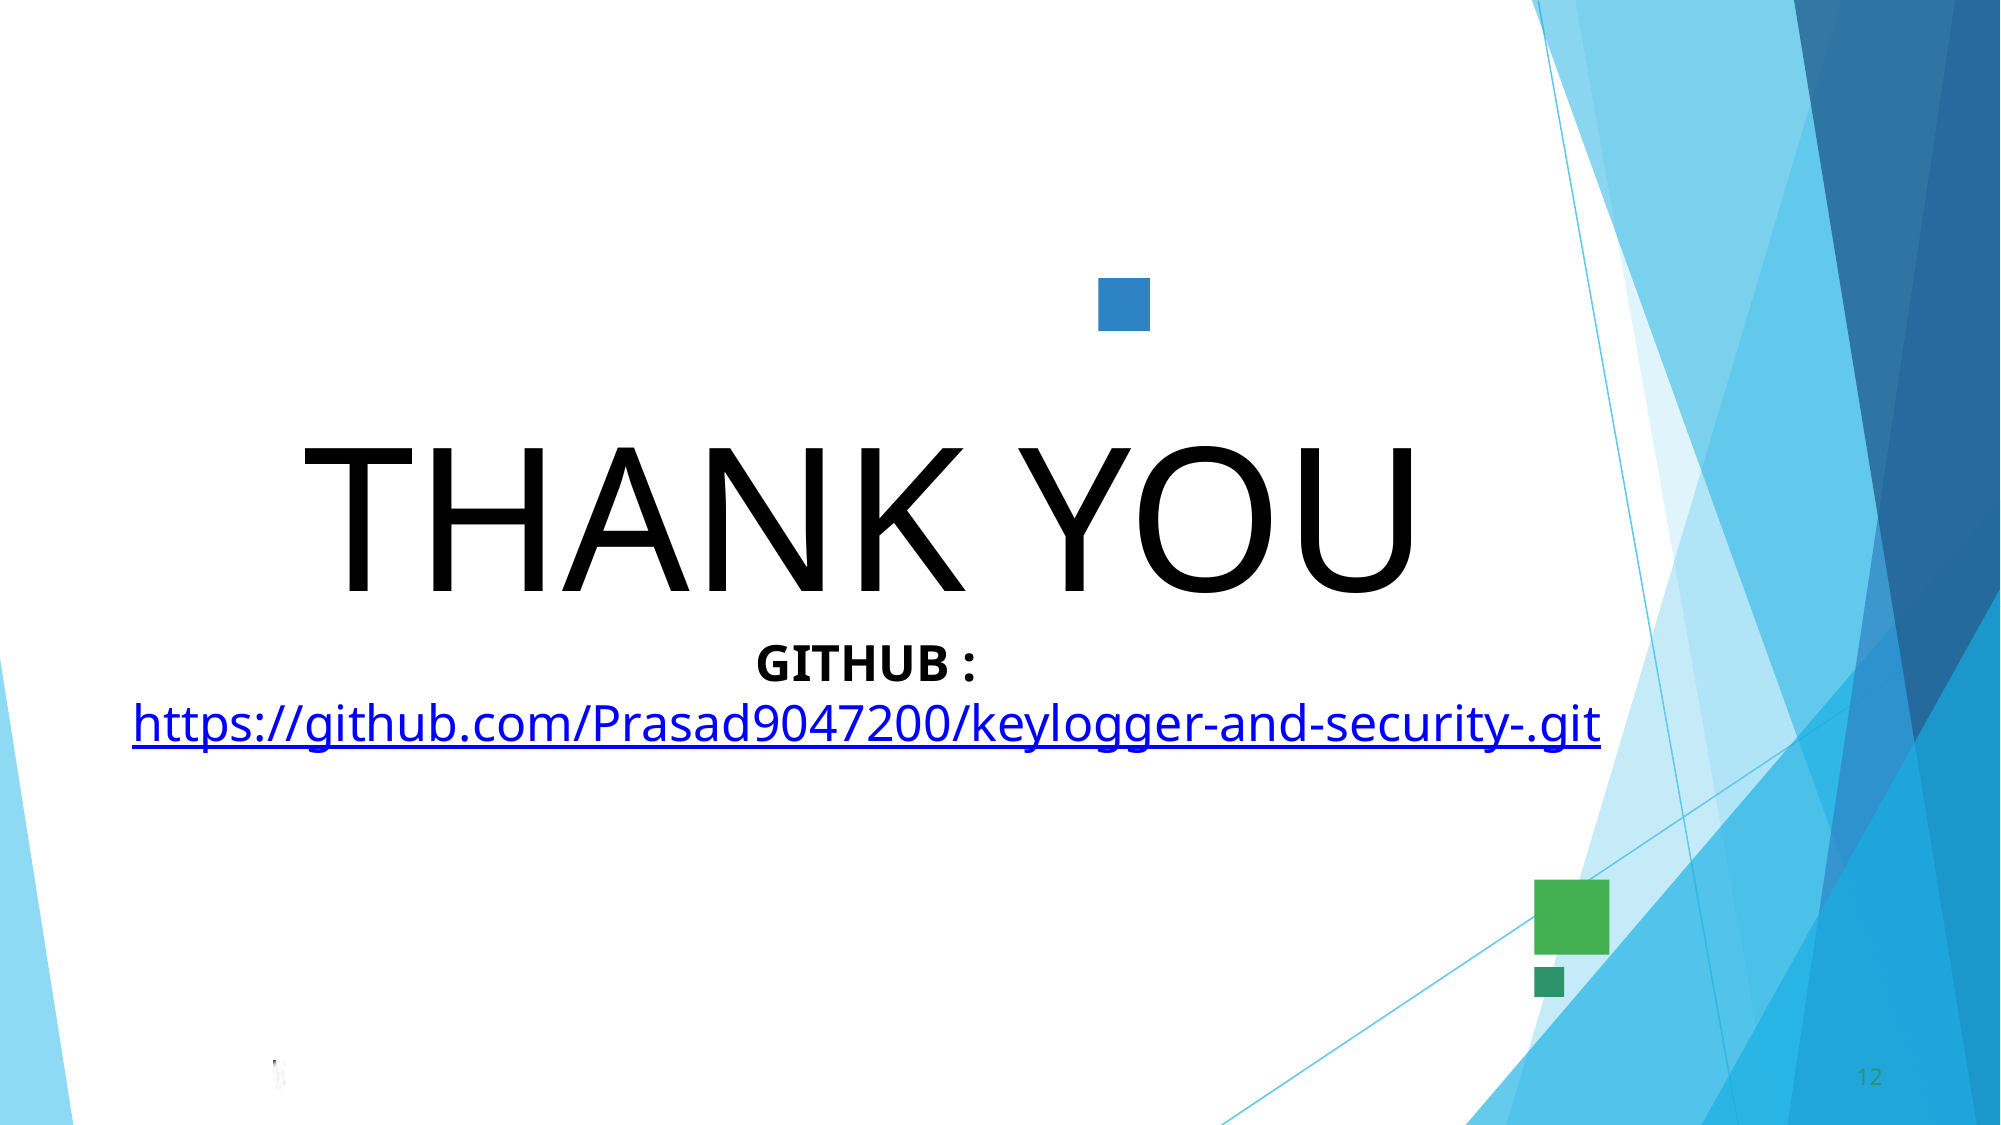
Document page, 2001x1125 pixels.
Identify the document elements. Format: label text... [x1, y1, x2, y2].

text_box 12 [1849, 1061, 1888, 1095]
text_box [1098, 278, 1150, 332]
list THANK YOU GITHUB : https://github.com/Prasad9047200/keylogger-and-security-.git [123, 391, 1610, 816]
picture [273, 1060, 287, 1091]
text_box [1534, 967, 1565, 997]
text_box [1534, 879, 1610, 955]
